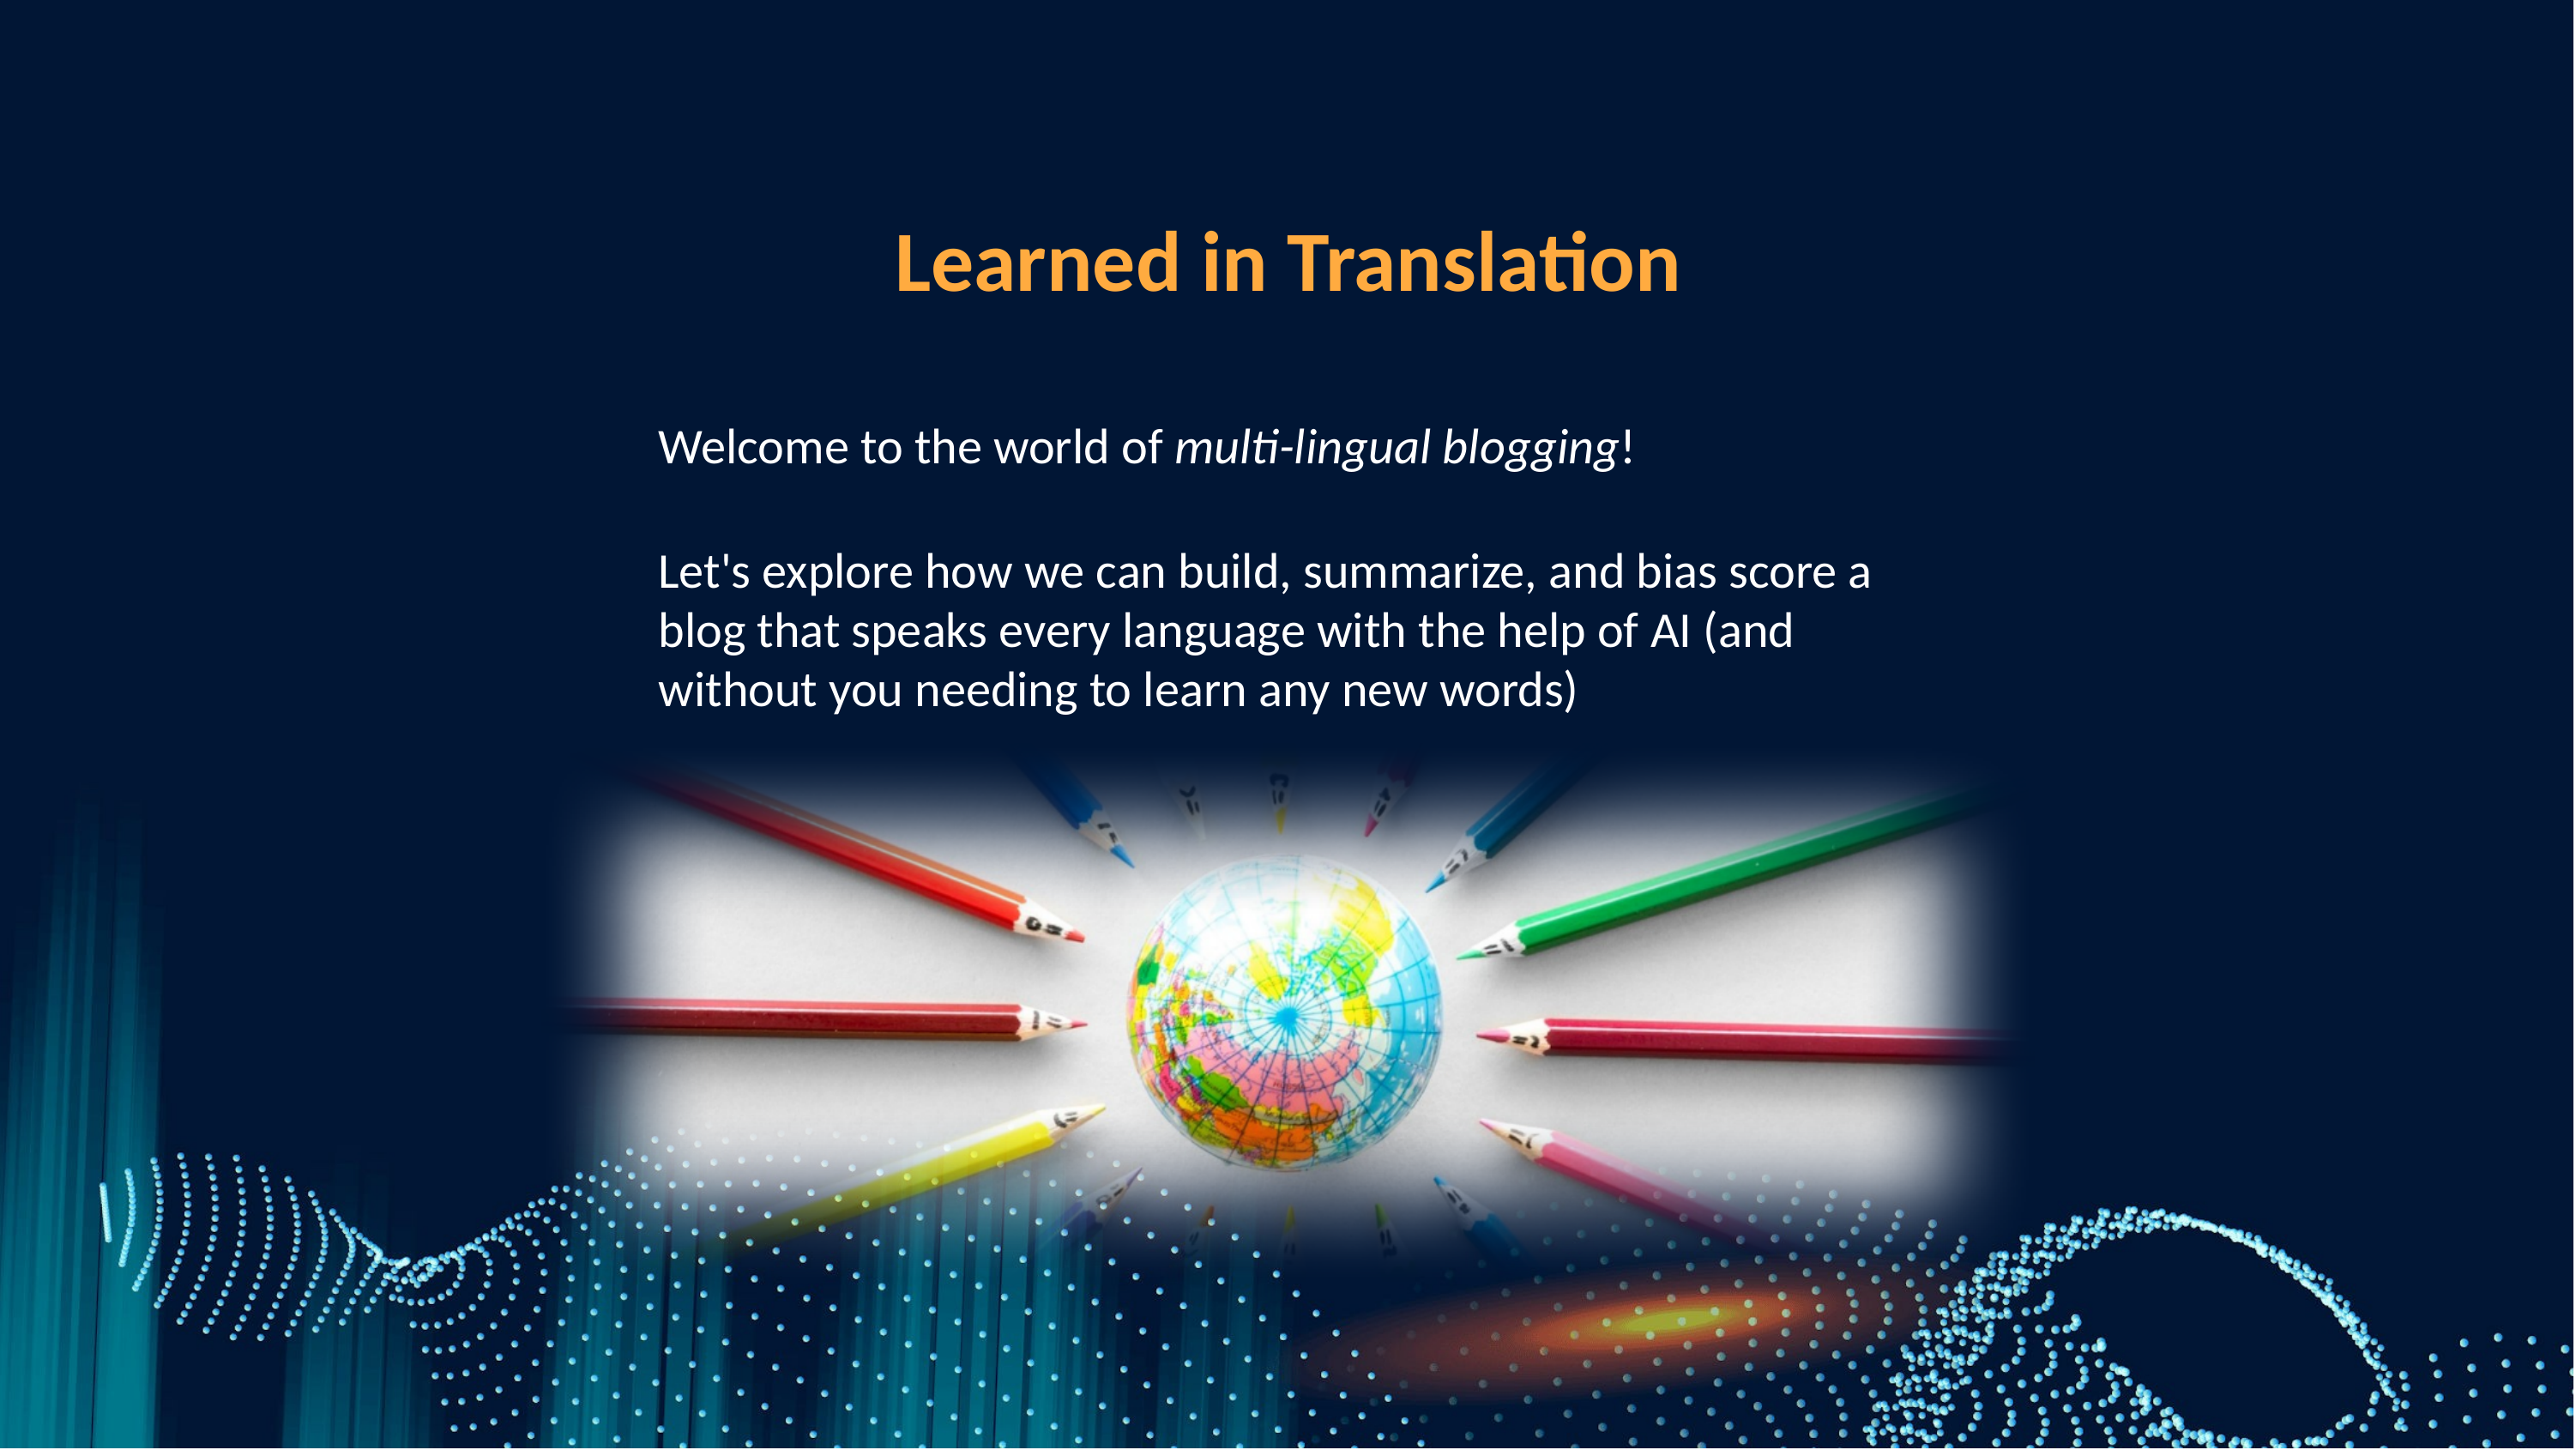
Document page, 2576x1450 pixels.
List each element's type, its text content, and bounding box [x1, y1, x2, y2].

text_box [667, 871, 1909, 1157]
text_box Welcome to the world of multi-lingual blogging! Let's explore how we can build, summarize, and bias score a blog that speaks every language with the help of AI (and without you needing to learn any new words) [656, 413, 1916, 719]
text_box Welcome to the world of multi-lingual blogging! Let's explore how we can build, summarize, and bias score a blog that speaks every language with the help of AI (and without you needing to learn any new words) [628, 832, 1948, 1196]
title Learned in Translation [590, 794, 1986, 1235]
text_box [0, 0, 2573, 1448]
title Learned in Translation [719, 202, 1856, 413]
